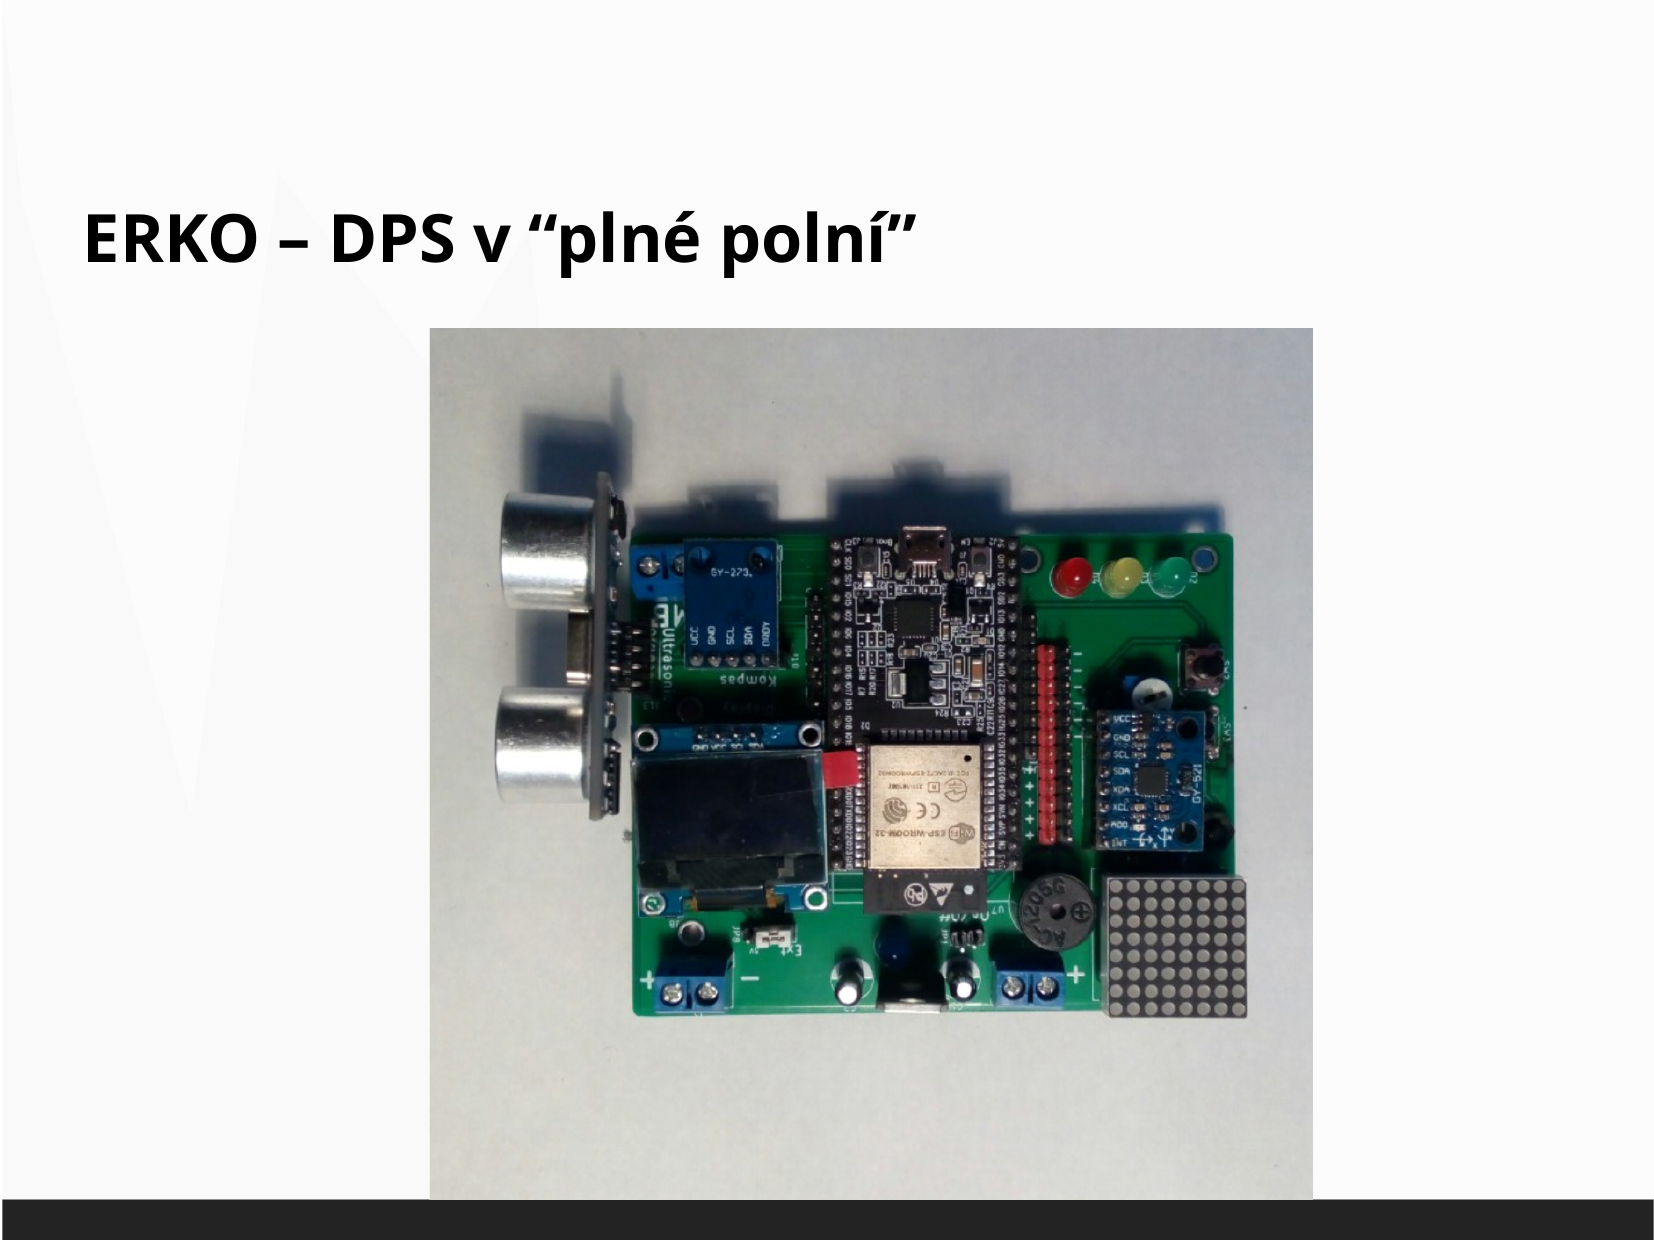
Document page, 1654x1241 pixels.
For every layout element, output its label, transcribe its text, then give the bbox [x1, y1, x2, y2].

picture [2, 0, 1654, 1241]
text_box ERKO – DPS v “plné polní” [82, 195, 1571, 276]
